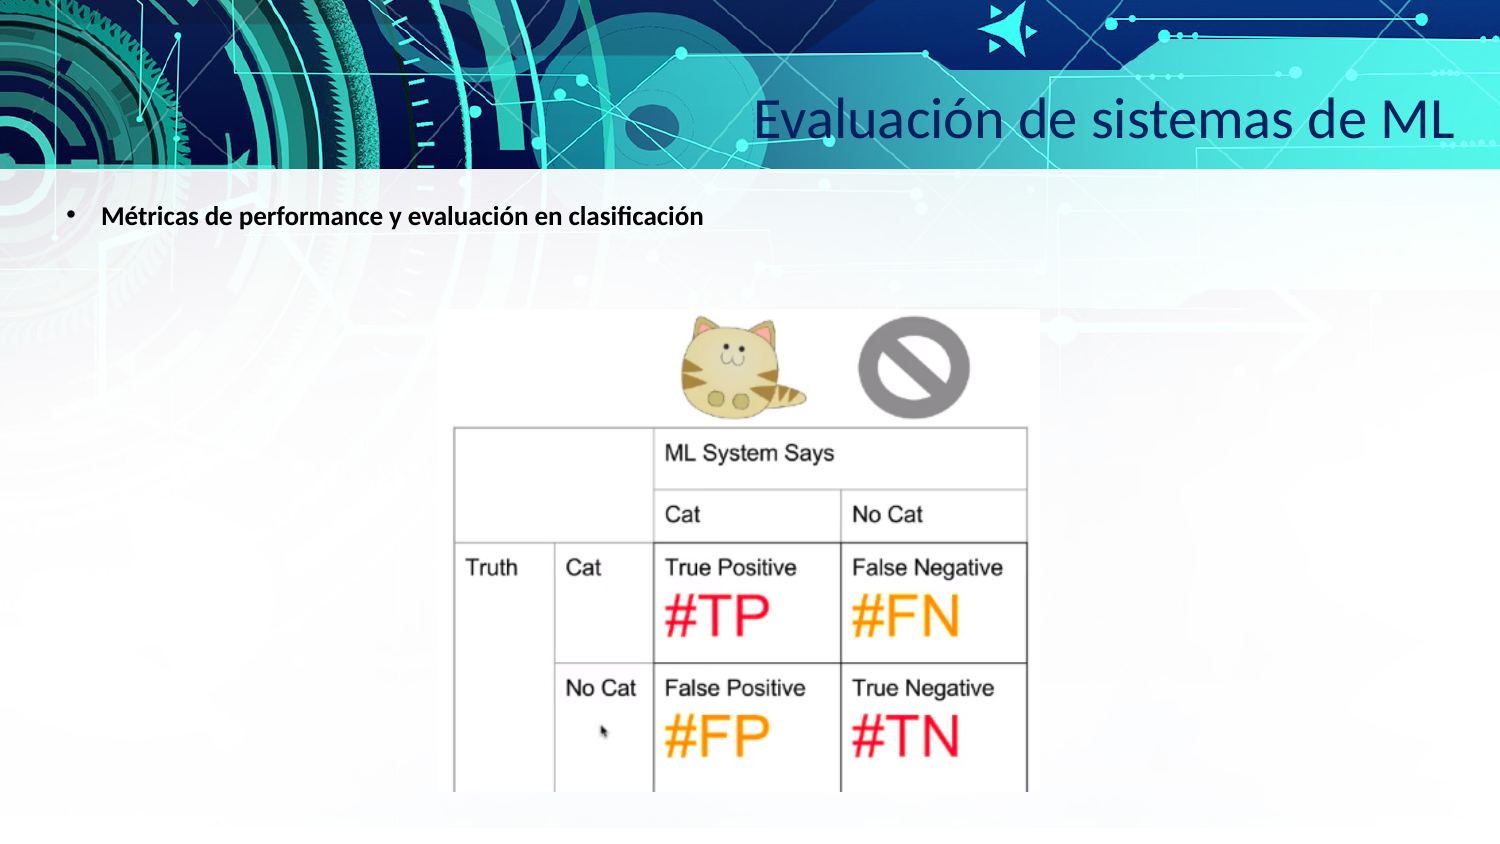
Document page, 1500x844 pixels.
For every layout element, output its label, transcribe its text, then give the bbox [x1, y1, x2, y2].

picture [0, 0, 1500, 844]
text_box Evaluación de sistemas de ML [118, 65, 1470, 165]
text_box Métricas de performance y evaluación en clasificación [65, 197, 1418, 260]
